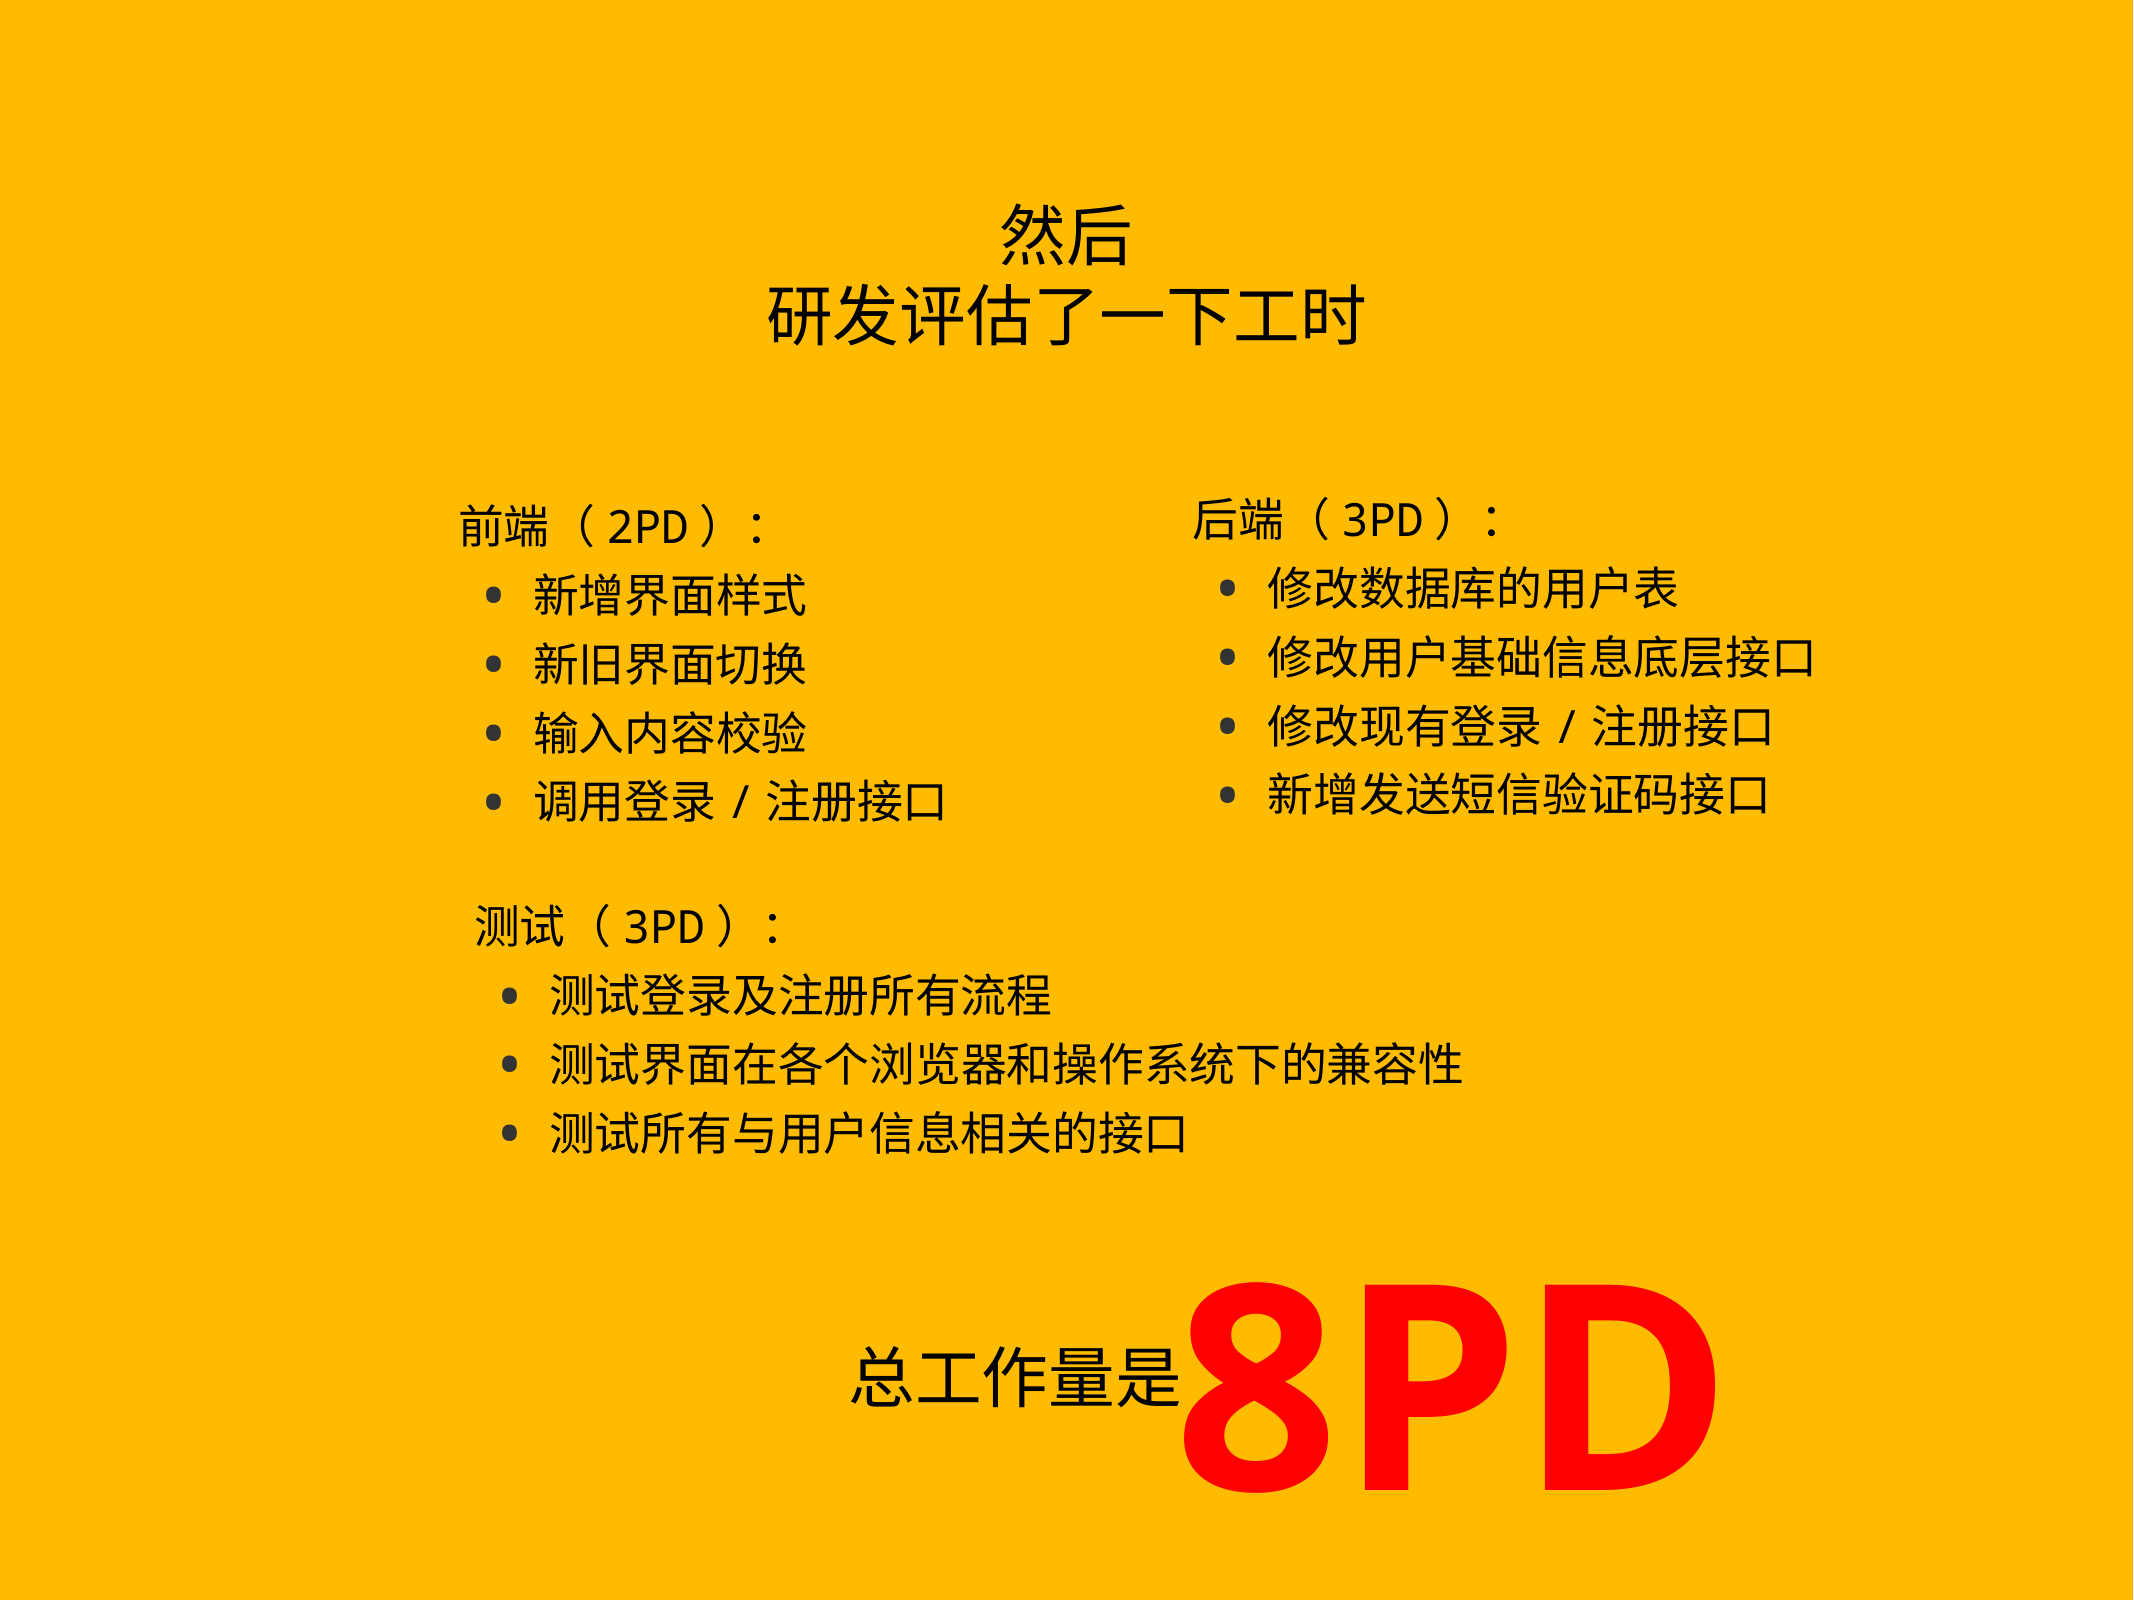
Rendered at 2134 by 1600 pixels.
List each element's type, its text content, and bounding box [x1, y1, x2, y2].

text_box 前端（2PD）： 新增界面样式 新旧界面切换 输入内容校验 调用登录/注册接口 [449, 475, 957, 837]
text_box 总工作量是 [839, 1327, 986, 1424]
text_box 测试（3PD）： 测试登录及注册所有流程 测试界面在各个浏览器和操作系统下的兼容性 测试所有与用户信息相关的接口 [465, 876, 1473, 1168]
text_box 然后 研发评估了一下工时 [757, 185, 1376, 362]
text_box 后端（3PD）： 修改数据库的用户表 修改用户基础信息底层接口 修改现有登录/注册接口 新增发送短信验证码接口 [1184, 468, 1826, 830]
text_box 8PD [986, 1194, 1995, 1557]
